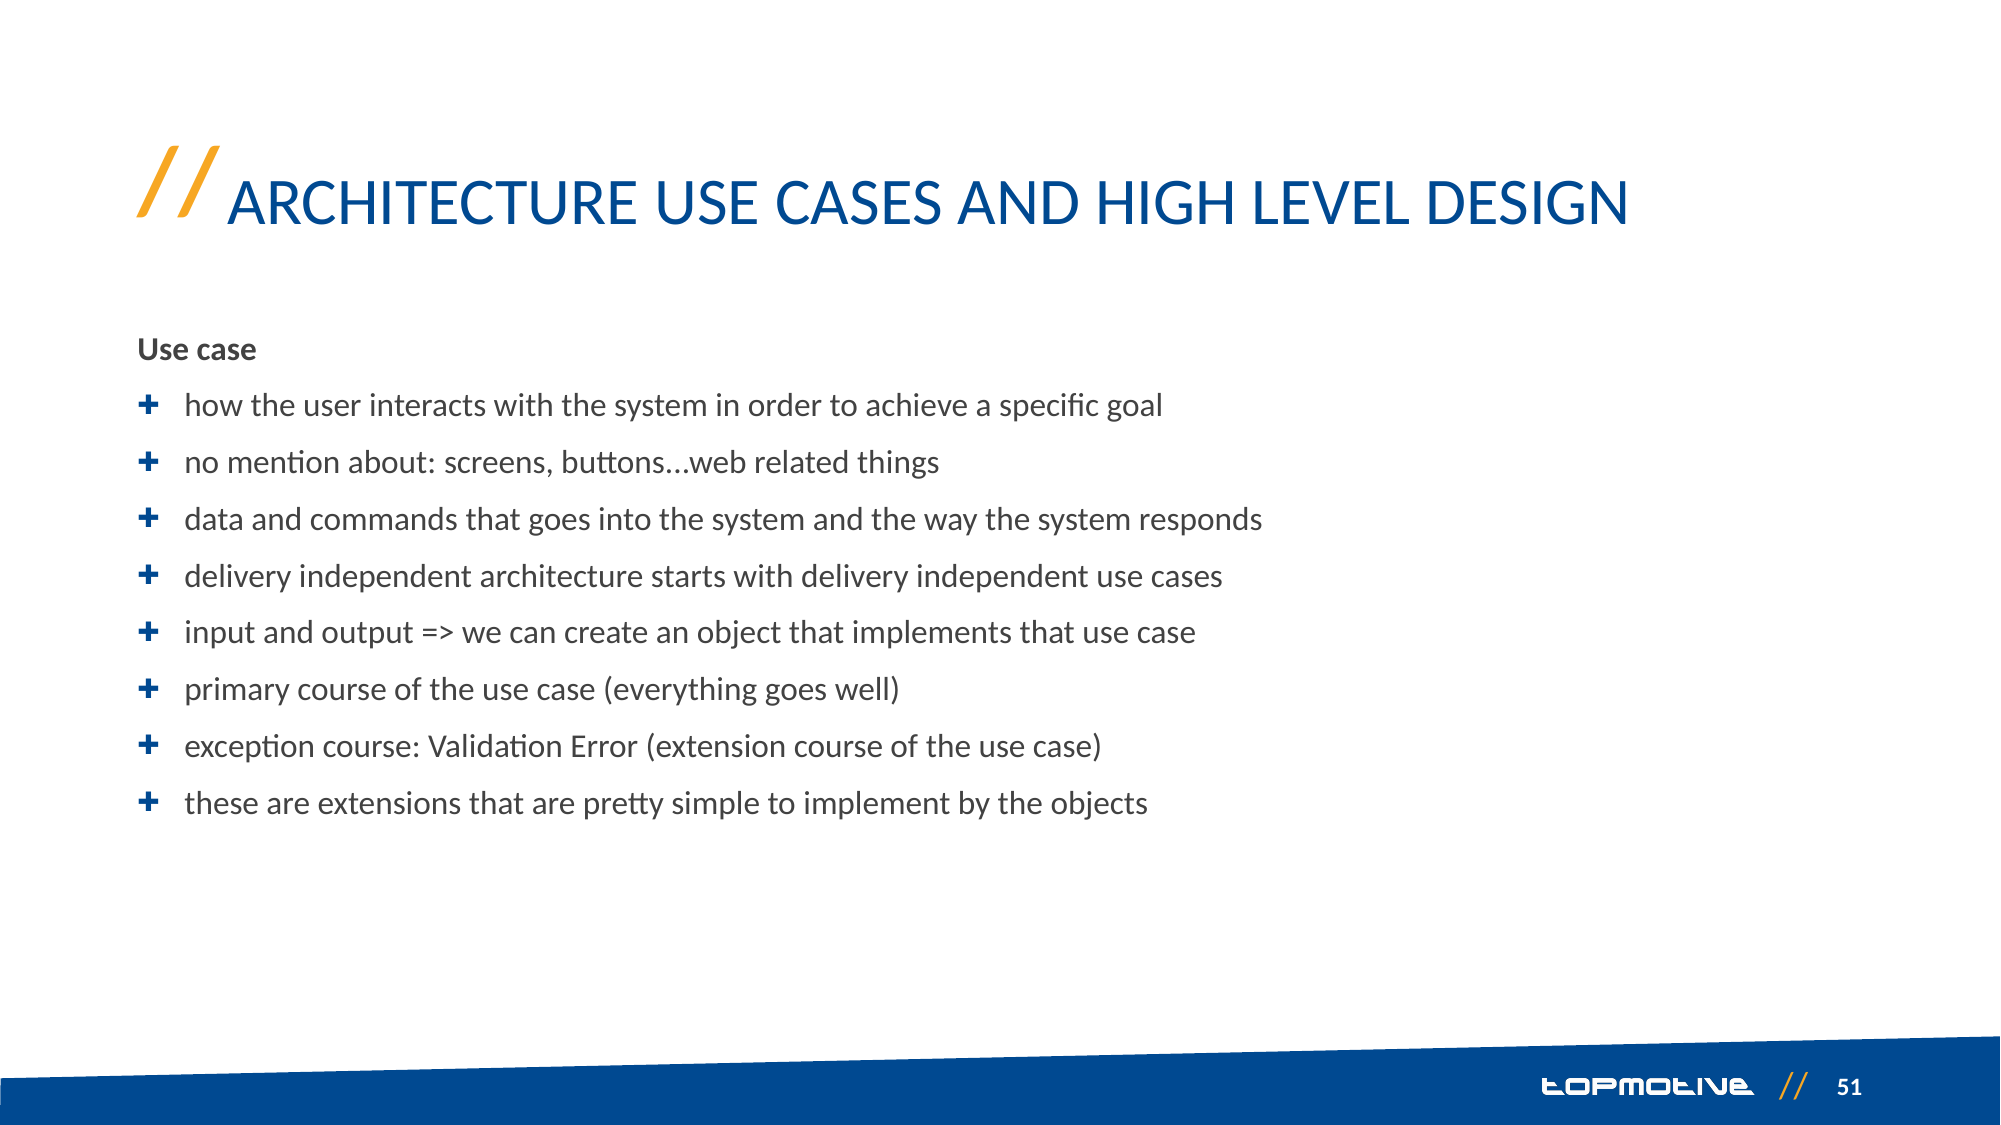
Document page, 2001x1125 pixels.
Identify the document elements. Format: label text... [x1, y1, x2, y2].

list Use case how the user interacts with the system in order to achieve a specific goal no mention about: screens, buttons...web related things data and commands that goes into the system and the way the system responds delivery independent architecture starts with delivery independent use cases input and output => we can create an object that implements that use case primary course of the use case (everything goes well) exception course: Validation Error (extension course of the use case) these are extensions that are pretty simple to implement by the objects [137, 331, 1696, 967]
picture [1542, 1078, 1755, 1095]
slide_number 51 [1800, 1065, 1863, 1107]
title Architecture use cases and high level design [227, 158, 1863, 242]
